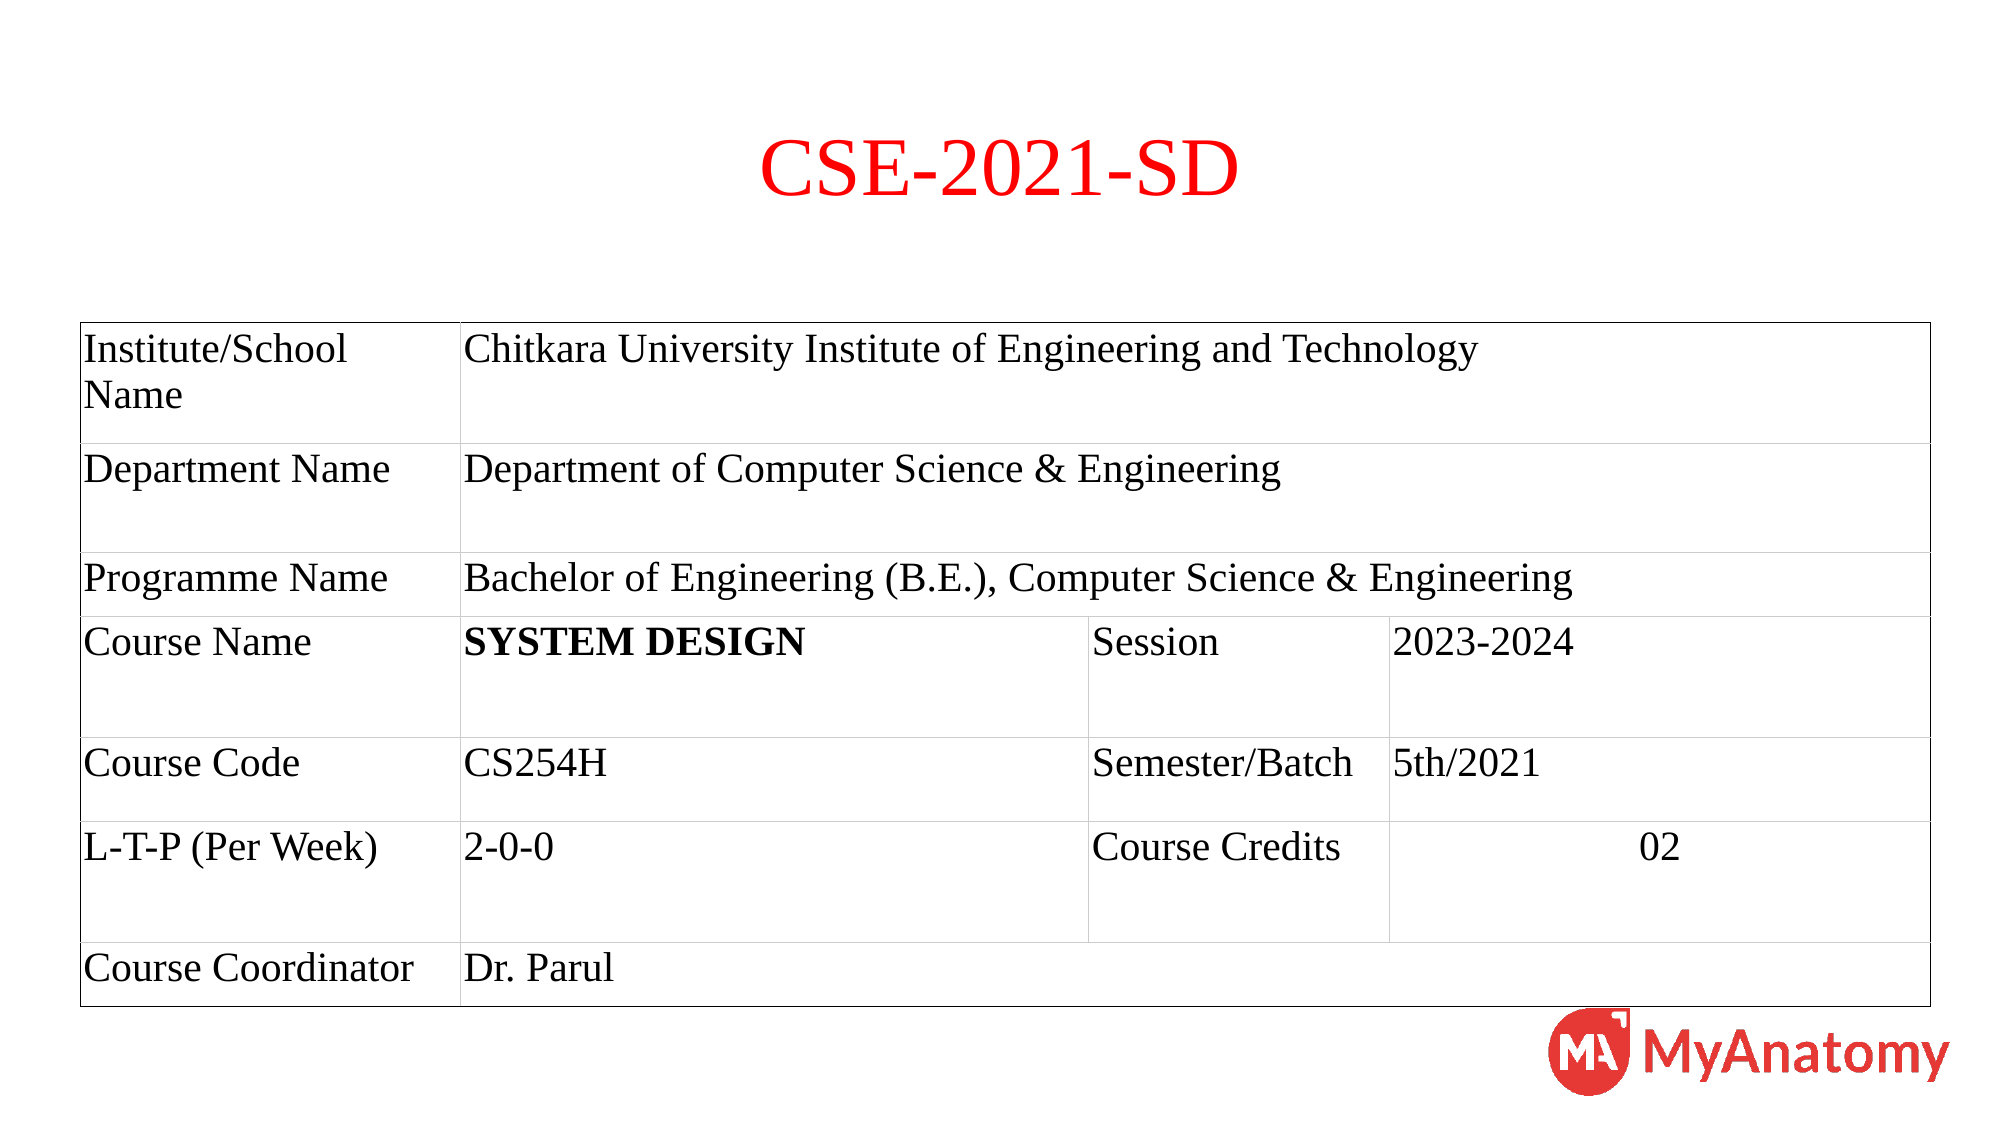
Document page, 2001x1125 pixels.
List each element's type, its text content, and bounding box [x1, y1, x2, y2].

table_cell CS254H [461, 738, 1088, 821]
table_cell Course Name [81, 617, 460, 737]
table_cell Course Code [81, 738, 460, 821]
table_cell 5th/2021 [1390, 738, 1930, 821]
table_cell Dr. Parul [461, 943, 1930, 1006]
table_cell SYSTEM DESIGN [461, 617, 1088, 737]
title CSE-2021-SD [137, 59, 1863, 278]
table_cell Course Credits [1089, 822, 1389, 942]
table_cell Department of Computer Science & Engineering [461, 444, 1930, 552]
table_header Chitkara University Institute of Engineering and Technology [461, 323, 1930, 443]
table_cell L-T-P (Per Week) [81, 822, 460, 942]
table_cell Session [1089, 617, 1389, 737]
table_cell Department Name [81, 444, 460, 552]
table_cell 2023-2024 [1390, 617, 1930, 737]
table_cell Course Coordinator [81, 943, 460, 1006]
picture [1542, 979, 1955, 1125]
table_header Institute/School Name [81, 323, 460, 443]
table_cell Semester/Batch [1089, 738, 1389, 821]
table_cell 2-0-0 [461, 822, 1088, 942]
table_cell 02 [1390, 822, 1930, 942]
table_cell Bachelor of Engineering (B.E.), Computer Science & Engineering [461, 553, 1930, 616]
table_cell Programme Name [81, 553, 460, 616]
